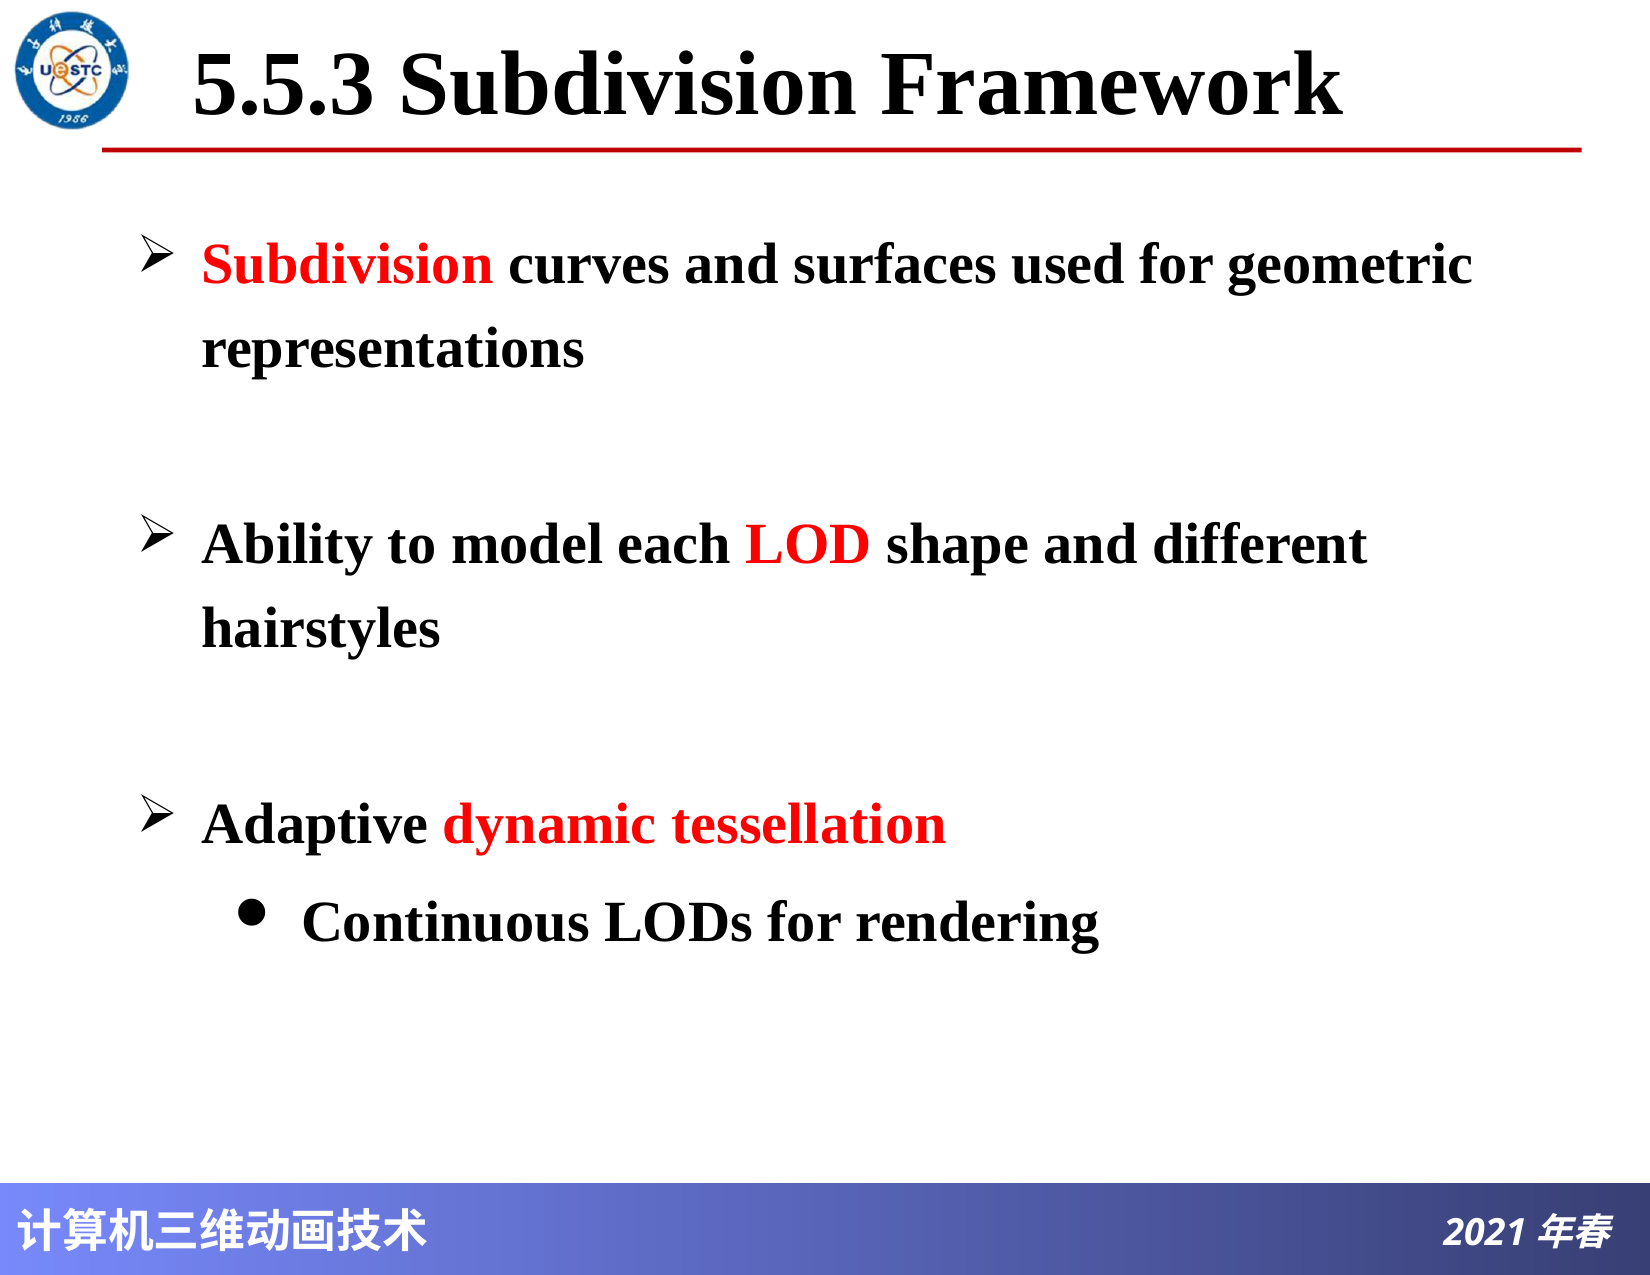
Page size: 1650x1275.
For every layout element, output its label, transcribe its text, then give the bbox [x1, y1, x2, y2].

list Subdivision curves and surfaces used for geometric representations Ability to model each LOD shape and different hairstyles Adaptive dynamic tessellation Continuous LODs for rendering [121, 203, 1575, 984]
picture [0, 0, 136, 140]
title 5.5.3 Subdivision Framework [175, 11, 1582, 142]
